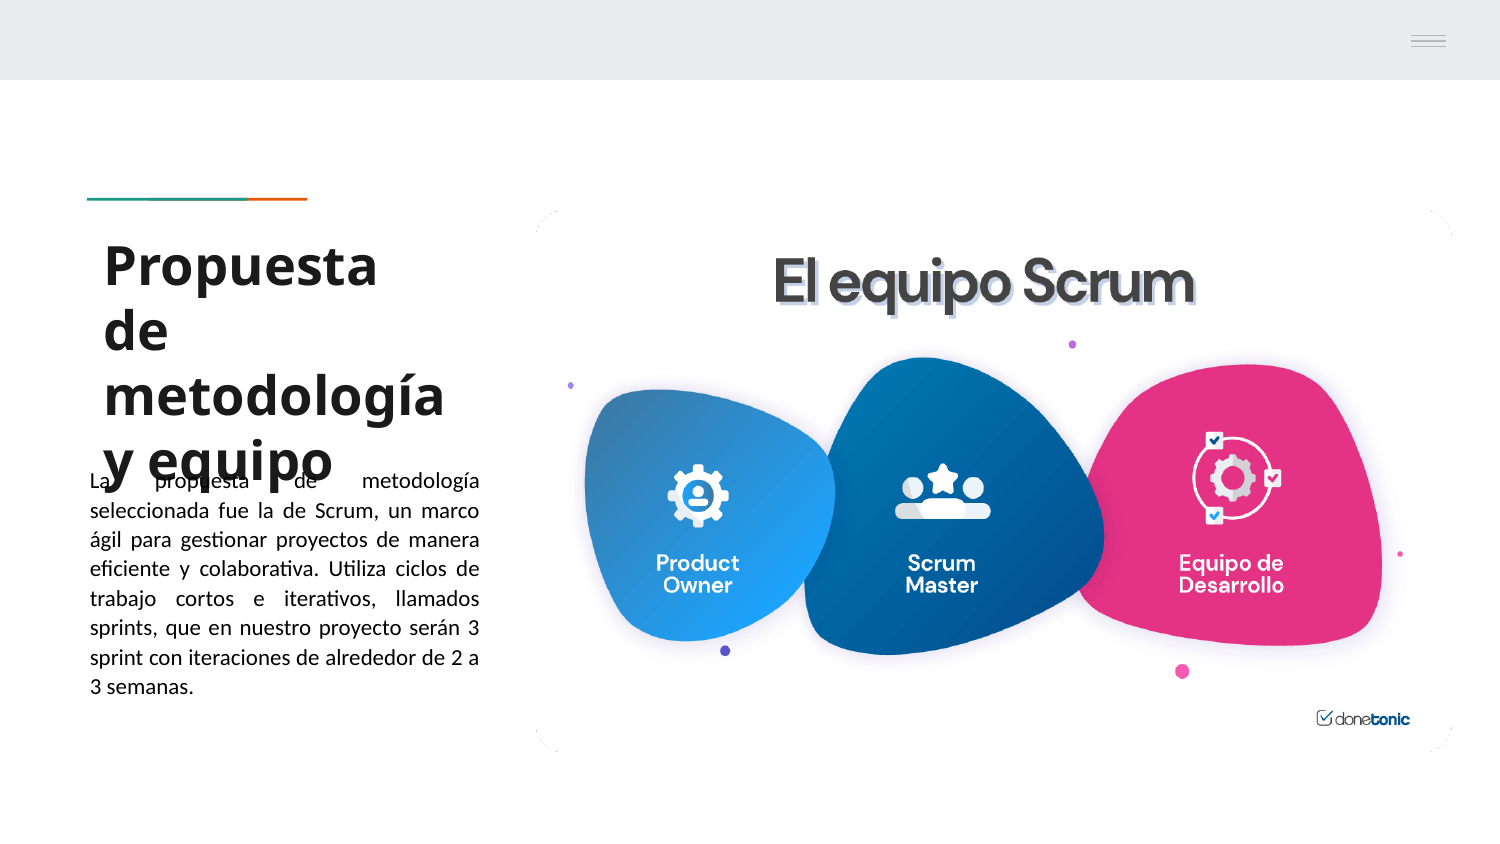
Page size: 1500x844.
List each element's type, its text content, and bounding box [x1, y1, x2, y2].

list La propuesta de metodología seleccionada fue la de Scrum, un marco ágil para gestionar proyectos de manera eficiente y colaborativa. Utiliza ciclos de trabajo cortos e iterativos, llamados sprints, que en nuestro proyecto serán 3 sprint con iteraciones de alrededor de 2 a 3 semanas. [74, 449, 496, 811]
title Propuesta de metodología y equipo [88, 216, 474, 309]
picture [515, 190, 1470, 769]
